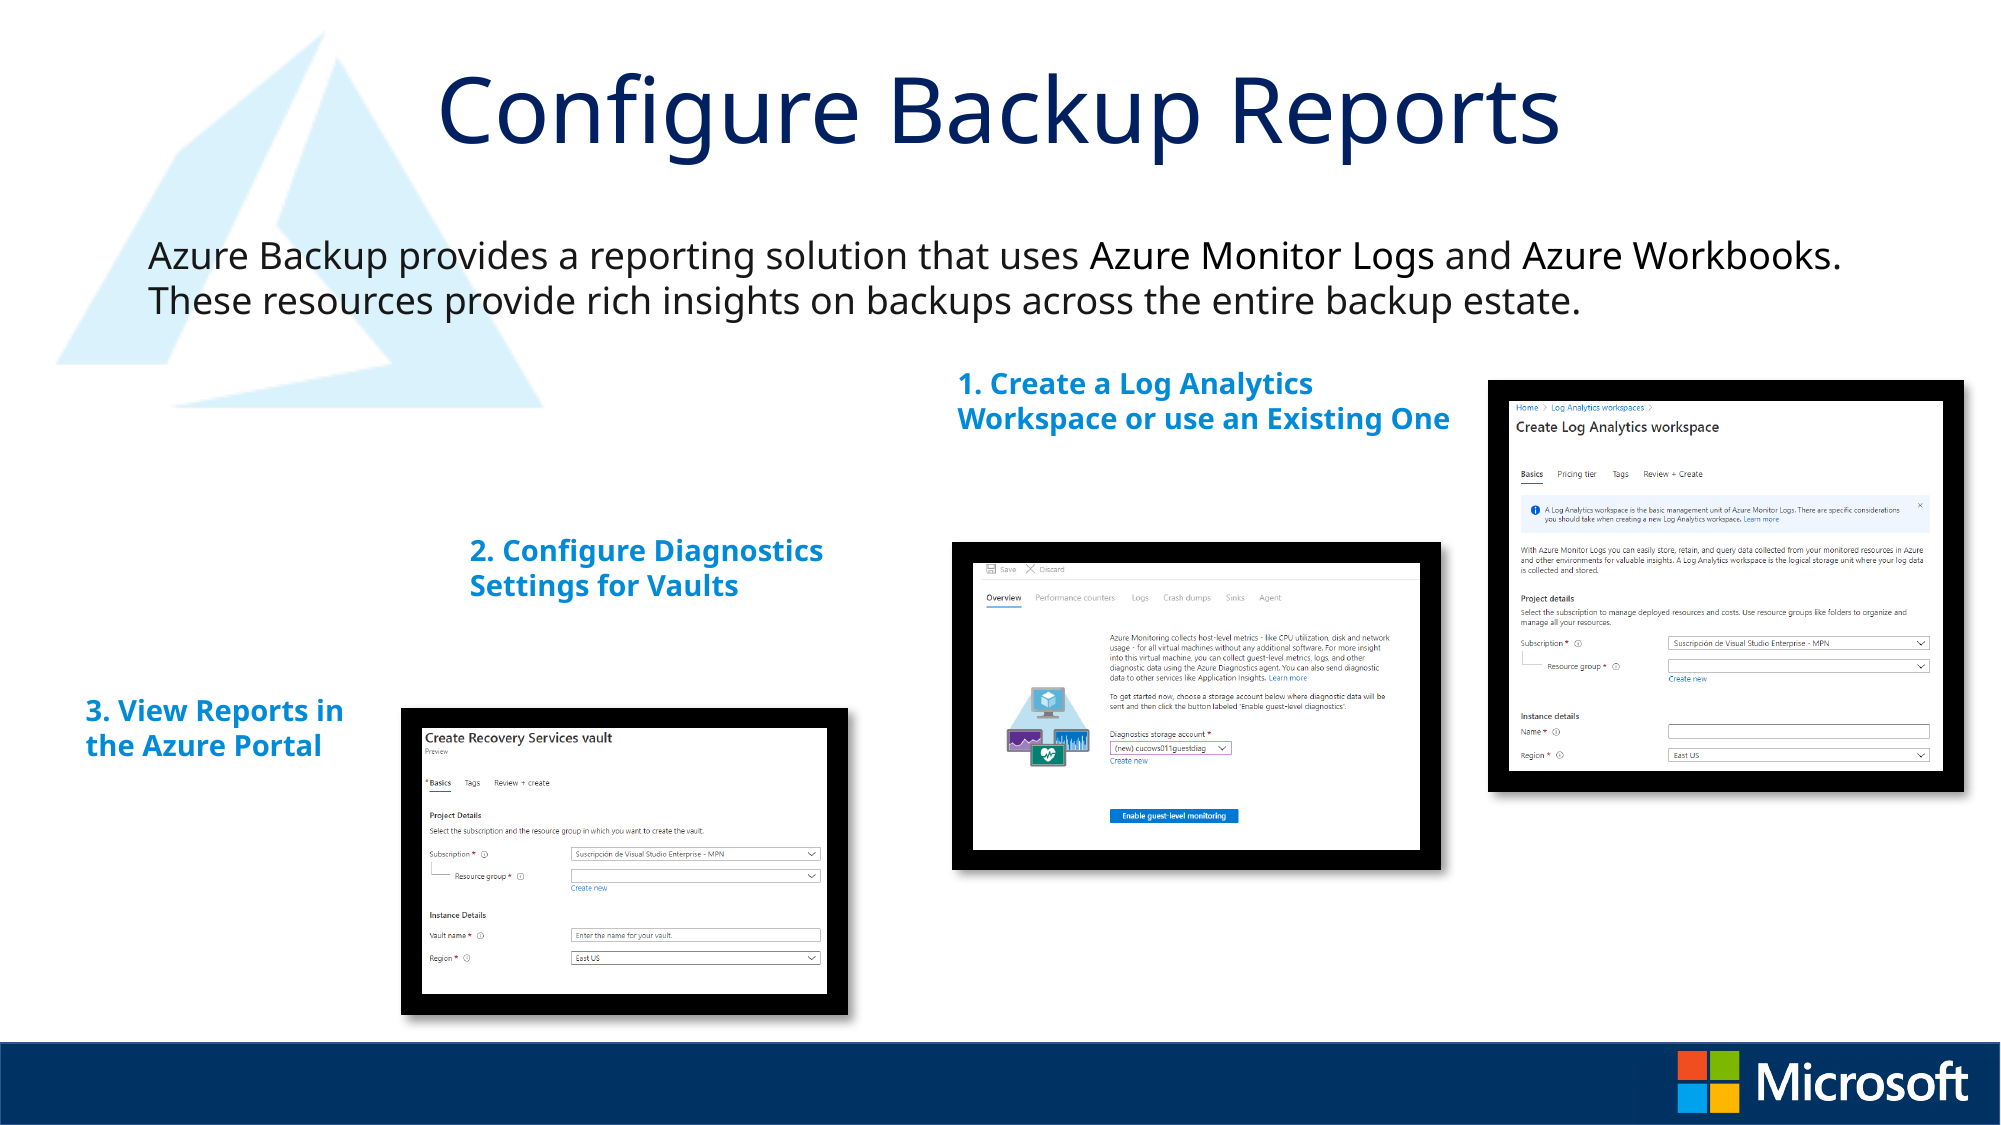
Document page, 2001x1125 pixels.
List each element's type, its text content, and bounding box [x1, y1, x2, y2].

picture [1637, 1013, 2001, 1125]
picture [972, 562, 1421, 850]
text_box 3. View Reports in the Azure Portal [70, 685, 407, 770]
picture [1508, 400, 1943, 772]
text_box 2. Configure Diagnostics Settings for Vaults [454, 525, 943, 610]
picture [422, 728, 828, 995]
text_box Azure Backup provides a reporting solution that uses Azure Monitor Logs and Azure Workbooks. These resources provide rich insights on backups across the entire backup estate. [133, 224, 1877, 329]
title Configure Backup Reports [0, 59, 2000, 278]
text_box 1. Create a Log Analytics Workspace or use an Existing One [942, 358, 1492, 443]
